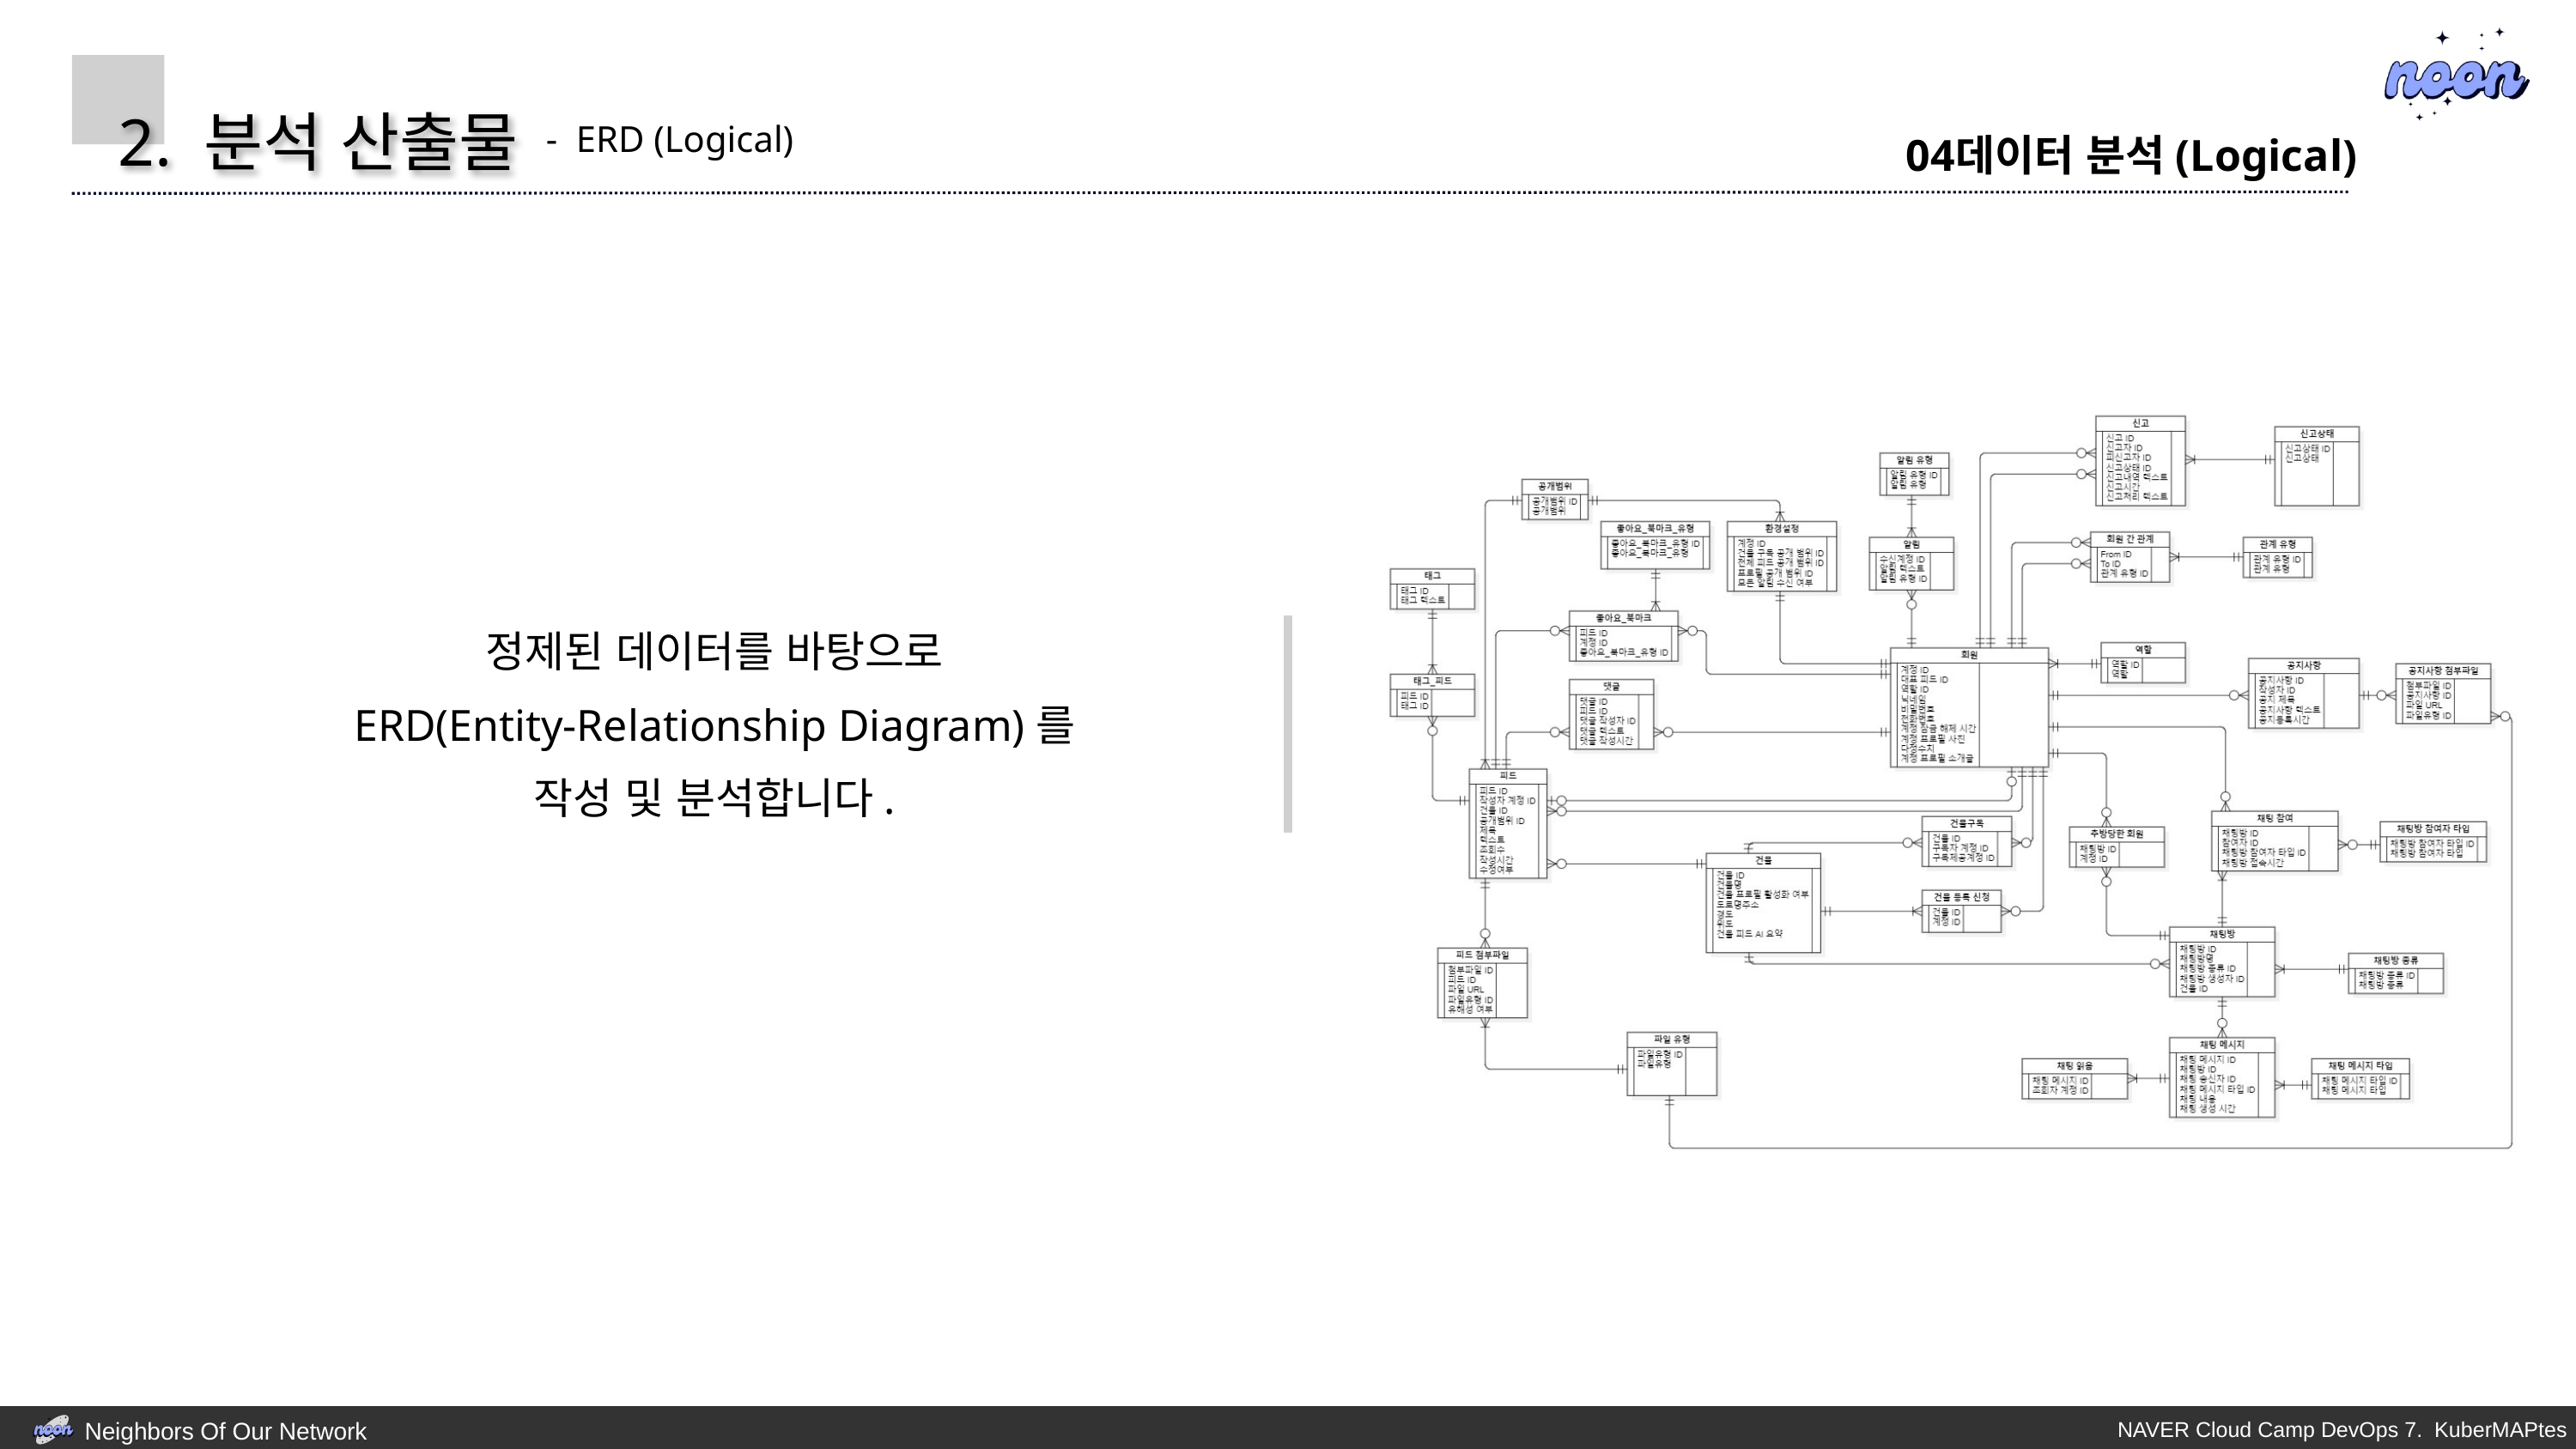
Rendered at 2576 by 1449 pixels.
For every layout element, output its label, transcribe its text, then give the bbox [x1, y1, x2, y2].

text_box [0, 1405, 2576, 1449]
text_box - ERD (Logical) [683, 110, 806, 166]
text_box 2. 분석 산출물 [118, 102, 674, 190]
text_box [364, 617, 1066, 831]
text_box [70, 53, 166, 146]
picture [2372, 17, 2543, 126]
picture [1337, 394, 2540, 1173]
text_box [1880, 121, 2354, 188]
